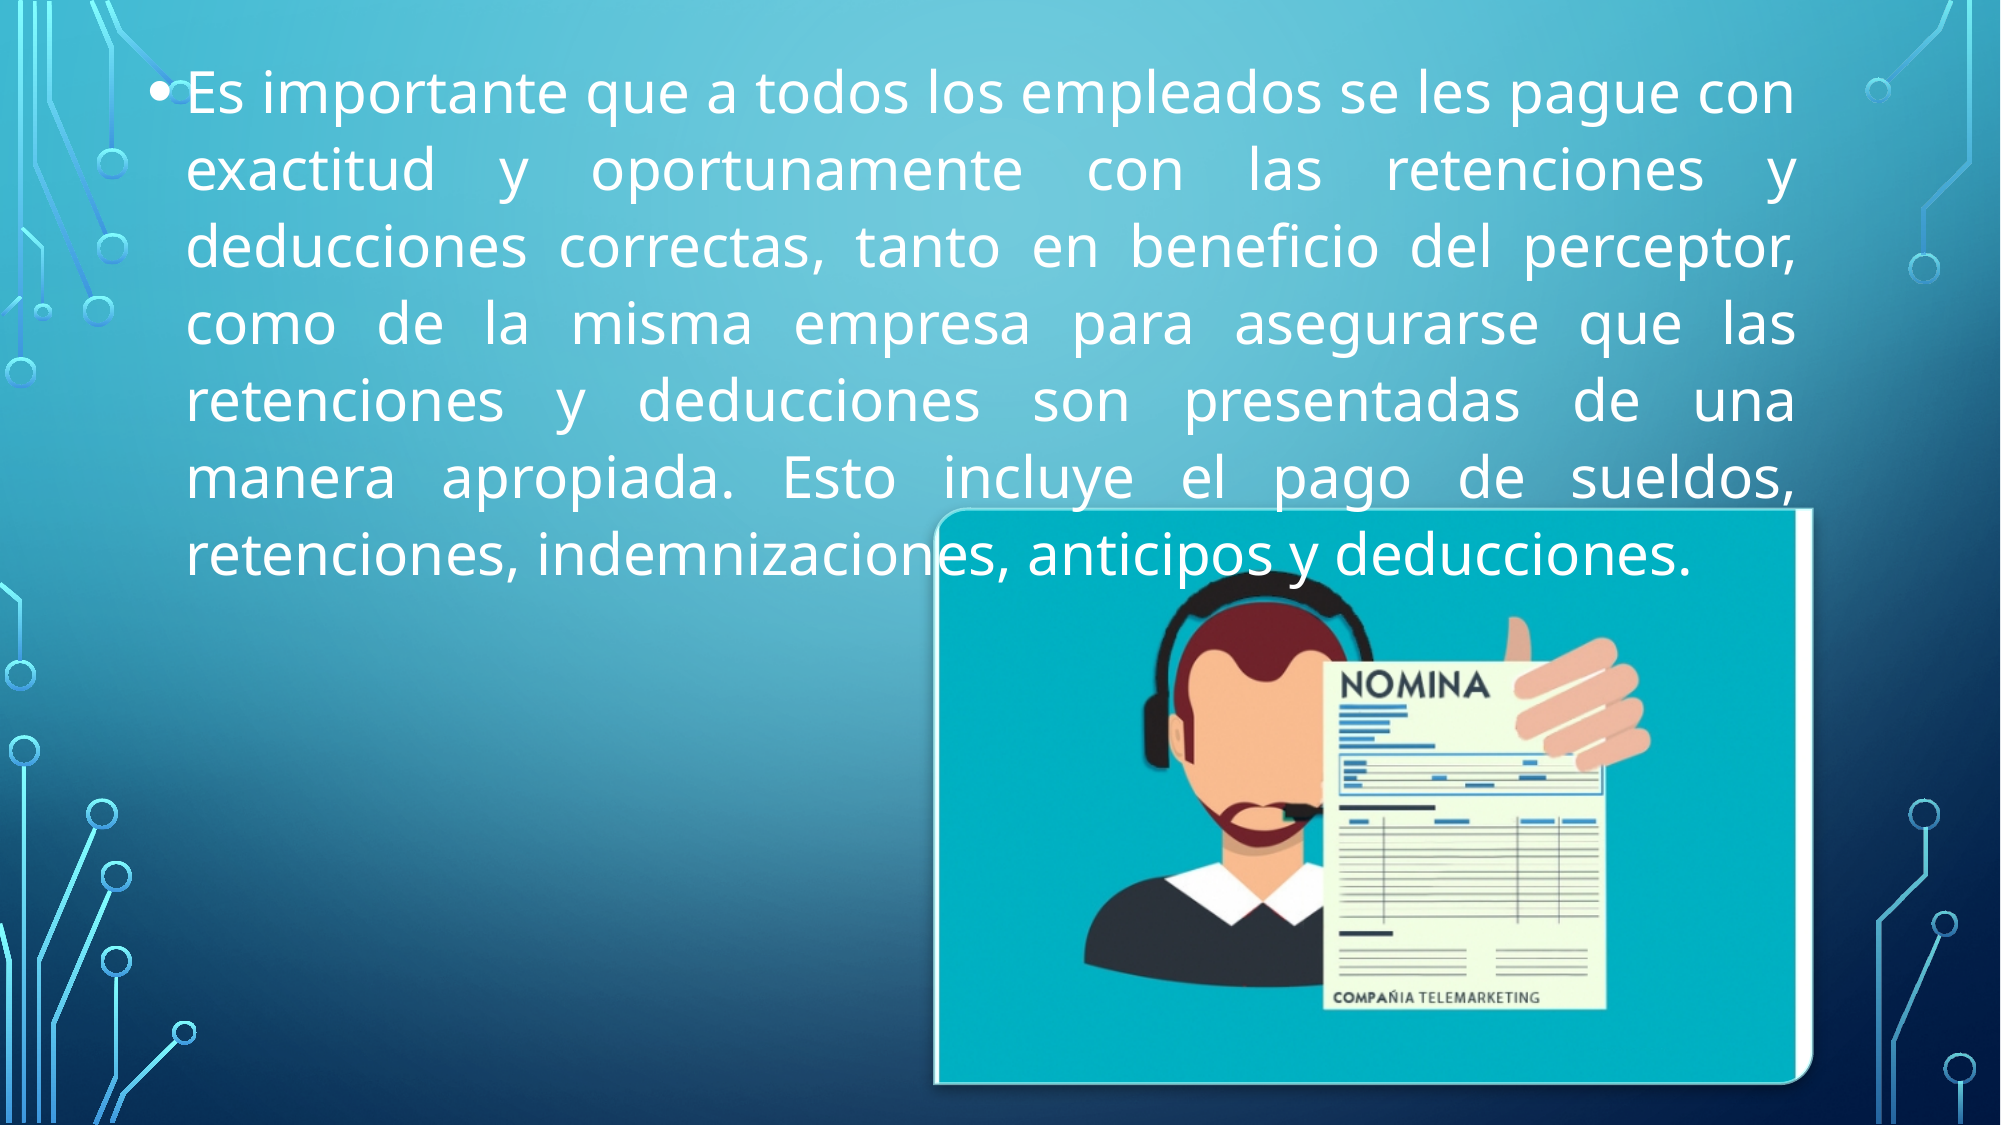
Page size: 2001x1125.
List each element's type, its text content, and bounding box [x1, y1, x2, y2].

picture [934, 508, 1813, 1084]
list Es importante que a todos los empleados se les pague con exactitud y oportunamente con las retenciones y deducciones correctas, tanto en beneficio del perceptor, como de la misma empresa para asegurarse que las retenciones y deducciones son presentadas de una manera apropiada. Esto incluye el pago de sueldos, retenciones, indemnizaciones, anticipos y deducciones. [132, 41, 1813, 950]
